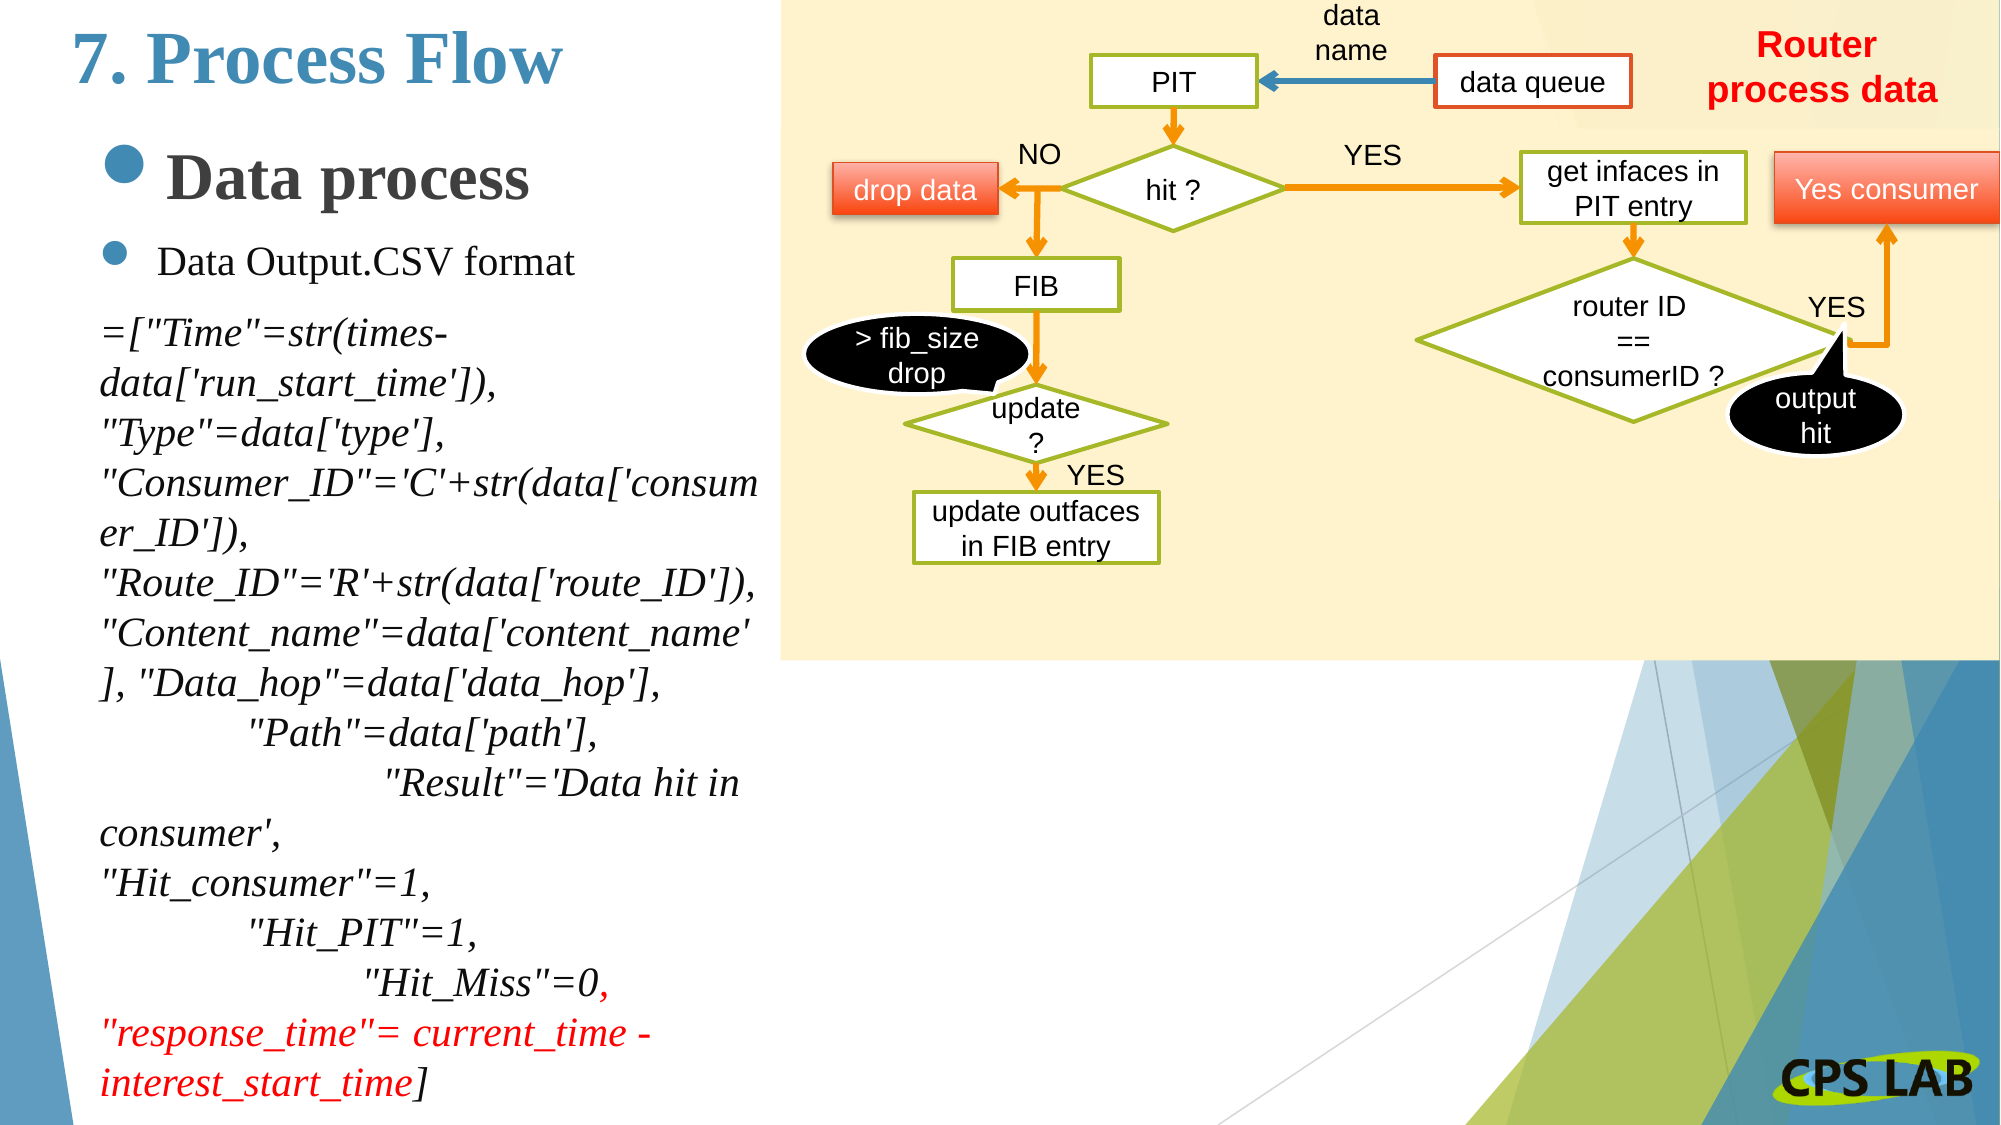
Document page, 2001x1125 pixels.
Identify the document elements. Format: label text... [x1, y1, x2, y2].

text_box FIB [951, 256, 1122, 313]
text_box PIT [1089, 53, 1259, 109]
title 7. Process Flow [0, 1, 1534, 129]
text_box Router process data [1670, 12, 1974, 118]
text_box hit ? [1061, 145, 1285, 234]
text_box [1407, 0, 2000, 128]
text_box > fib_size drop [801, 311, 1031, 397]
text_box router ID == consumerID ? [1414, 257, 1836, 424]
text_box drop data [832, 162, 999, 215]
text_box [1849, 222, 1887, 341]
text_box update ? [902, 383, 1170, 465]
text_box [779, 127, 2000, 663]
list Data process Data Output.CSV format =["Time"=str(times-data['run_start_time']), "Type"=data['type'], "Consumer_ID"='C'+str(data['consumer_ID']), "Route_ID"='R'+str(data['route_ID']), "Content_name"=data['content_name'], "Data_hop"=data['data_hop'], "Path"=data['path'], "Result"='Data hit in consumer', "Hit_consumer"=1, "Hit_PIT"=1, "Hit_Miss"=0, "response_time"= current_time -interest_start_time] [66, 125, 781, 1125]
text_box YES [1792, 281, 1844, 331]
picture [1772, 1050, 1980, 1106]
text_box output hit [1725, 321, 1907, 459]
text_box NO [1003, 127, 1088, 178]
text_box YES [1051, 449, 1147, 499]
text_box data queue [1433, 53, 1633, 109]
text_box data name [1296, 0, 1407, 74]
text_box Yes consumer [1774, 151, 2000, 224]
text_box get infaces in PIT entry [1519, 150, 1748, 225]
text_box update outfaces in FIB entry [912, 490, 1161, 565]
text_box YES [1329, 128, 1424, 179]
